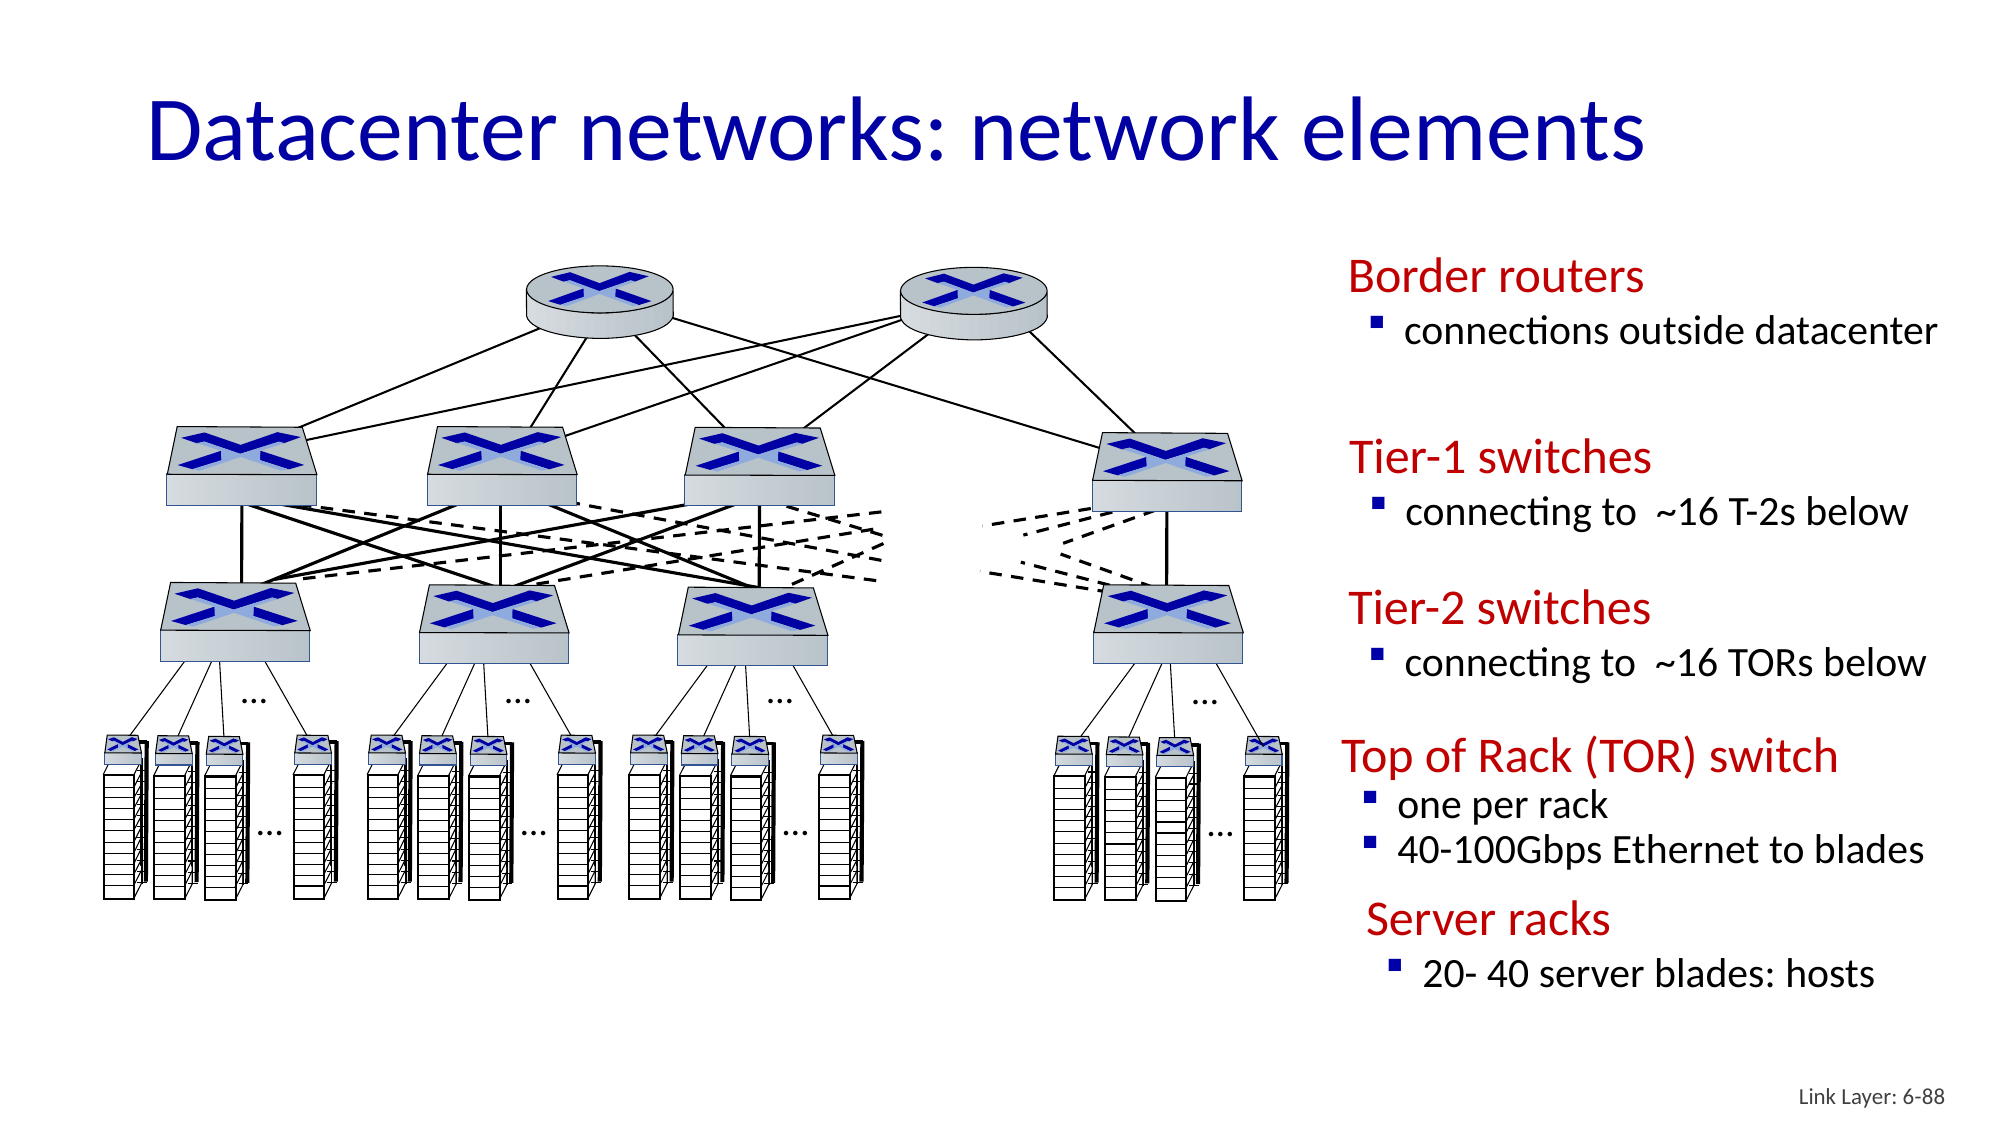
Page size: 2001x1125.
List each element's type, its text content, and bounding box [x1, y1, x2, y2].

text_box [166, 426, 890, 590]
text_box Tier-2 switches connecting to ~16 TORs below [1333, 593, 1953, 693]
text_box Top of Rack (TOR) switch one per rack 40-100Gbps Ethernet to blades [1326, 714, 1946, 925]
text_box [526, 235, 1960, 362]
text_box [982, 497, 1092, 544]
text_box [103, 582, 863, 900]
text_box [242, 293, 1178, 472]
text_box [1264, 736, 1288, 900]
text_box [979, 553, 1092, 600]
slide_number Link Layer: 6- [1510, 1065, 1961, 1125]
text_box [1053, 584, 1264, 902]
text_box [1092, 416, 1954, 593]
title Datacenter networks: network elements [131, 57, 1857, 205]
text_box Server racks 20- 40 server blades: hosts [1351, 925, 1900, 1004]
